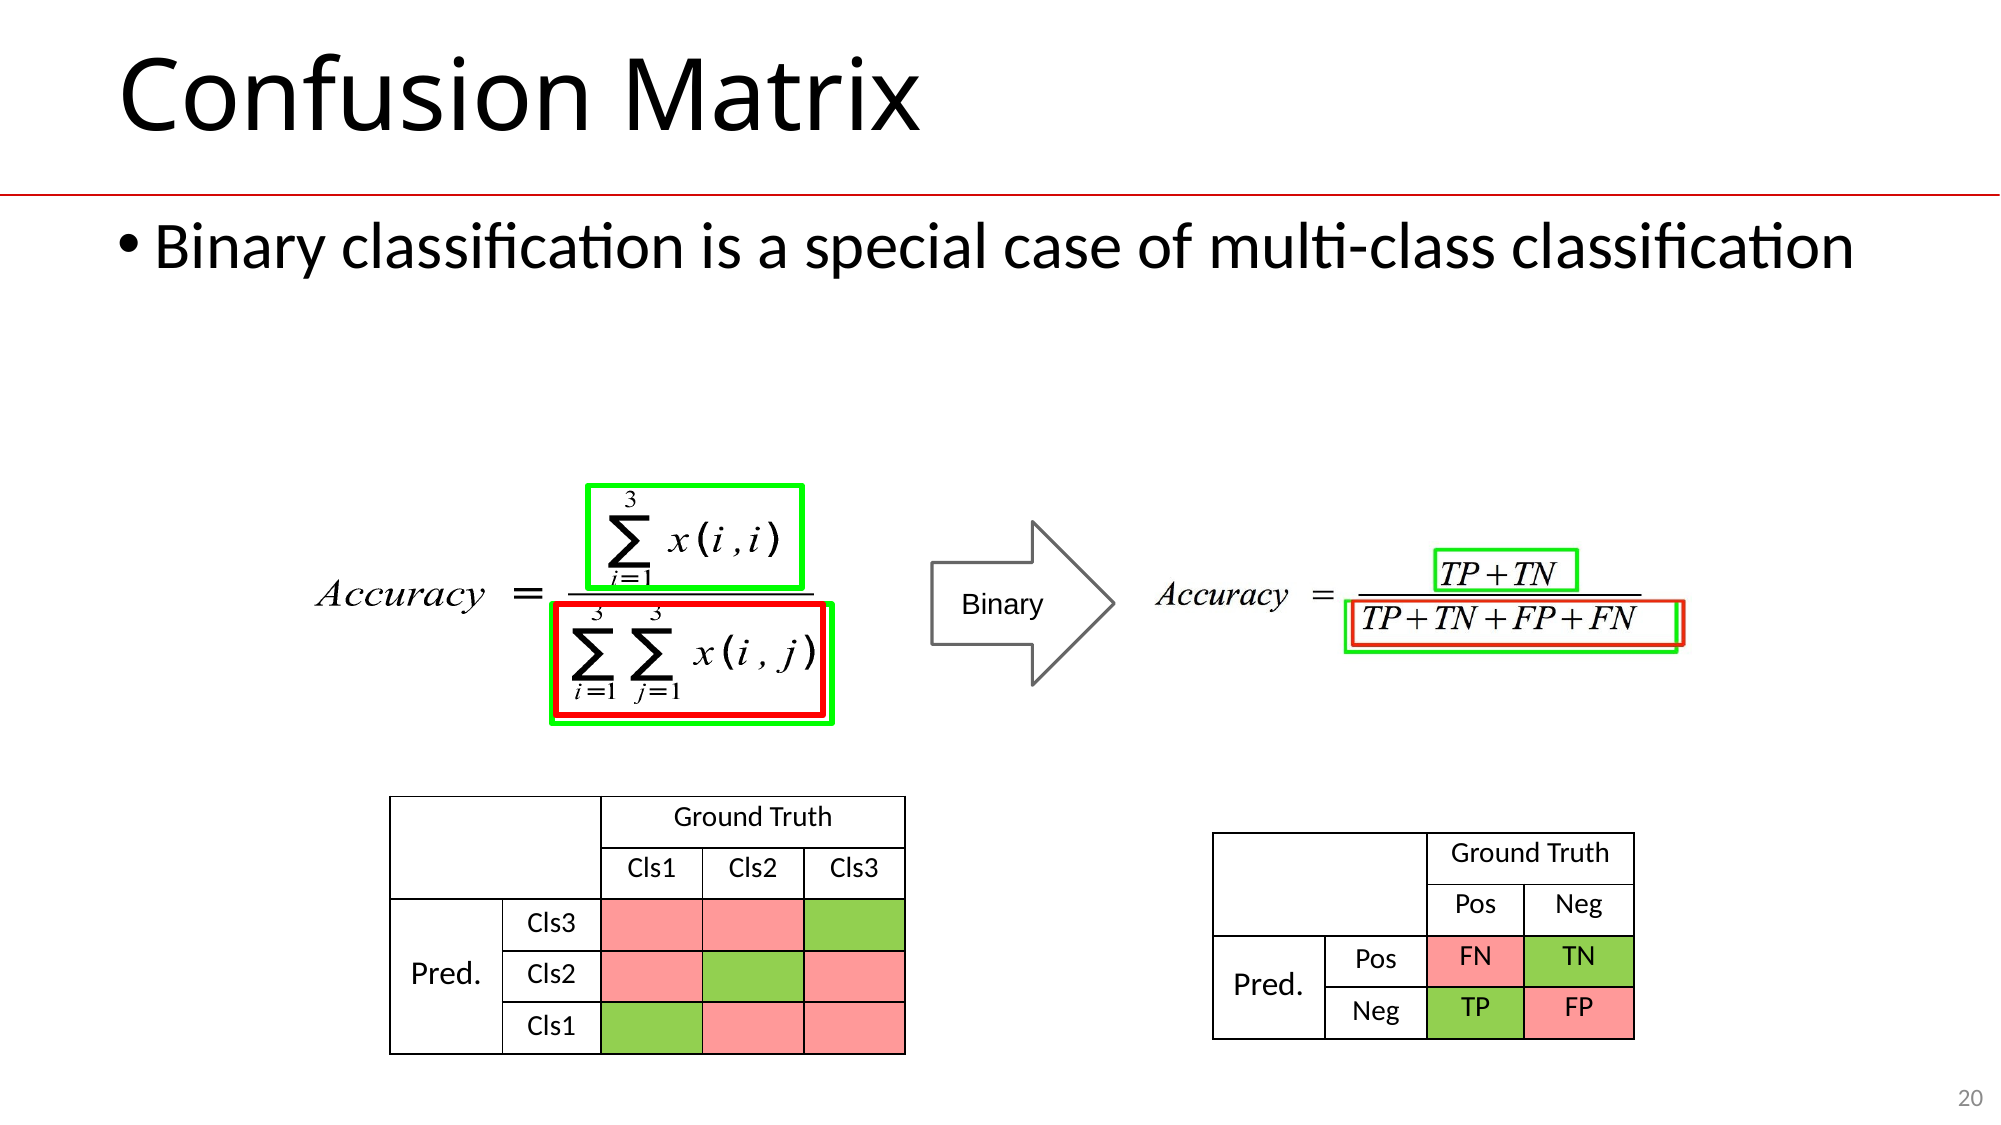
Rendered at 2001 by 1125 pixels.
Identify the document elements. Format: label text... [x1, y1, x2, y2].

table_header Ground Truth [1428, 834, 1633, 884]
table_header [391, 797, 600, 898]
text_box Binary [959, 585, 1047, 621]
table_cell Pos [1428, 885, 1523, 935]
table_cell Cls2 [703, 849, 803, 898]
list Binary classification is a special case of multi-class classification [102, 203, 1899, 1056]
table_cell [703, 952, 803, 1001]
table_cell Pred. [1214, 937, 1324, 1038]
table_cell [703, 1003, 803, 1053]
table_cell [805, 952, 904, 1001]
text_box [299, 485, 837, 711]
table_cell [602, 1003, 702, 1053]
slide_number 20 [1548, 1066, 1999, 1125]
table_cell Cls3 [805, 849, 904, 898]
table_cell [805, 1003, 904, 1053]
table_cell FP [1525, 988, 1633, 1038]
table_cell Neg [1326, 988, 1426, 1038]
text_box [587, 485, 802, 589]
text_box [555, 604, 823, 716]
table_cell Cls1 [602, 849, 702, 898]
text_box [932, 521, 1115, 686]
table_cell Neg [1525, 885, 1633, 935]
table_cell [602, 952, 702, 1001]
text_box [1154, 541, 1692, 666]
table_cell Cls1 [503, 1003, 600, 1053]
table_cell [703, 900, 803, 950]
table_cell [602, 900, 702, 950]
table_cell TN [1525, 937, 1633, 986]
table_header [1214, 834, 1426, 935]
table_cell Pos [1326, 937, 1426, 986]
text_box [551, 604, 832, 724]
table_cell Cls2 [503, 952, 600, 1001]
title Confusion Matrix [102, 10, 1899, 186]
table_header Ground Truth [602, 797, 904, 847]
table_cell [805, 900, 904, 950]
table_cell FN [1428, 937, 1523, 986]
table_cell TP [1428, 988, 1523, 1038]
table_cell Pred. [391, 900, 502, 1053]
table_cell Cls3 [503, 900, 600, 950]
